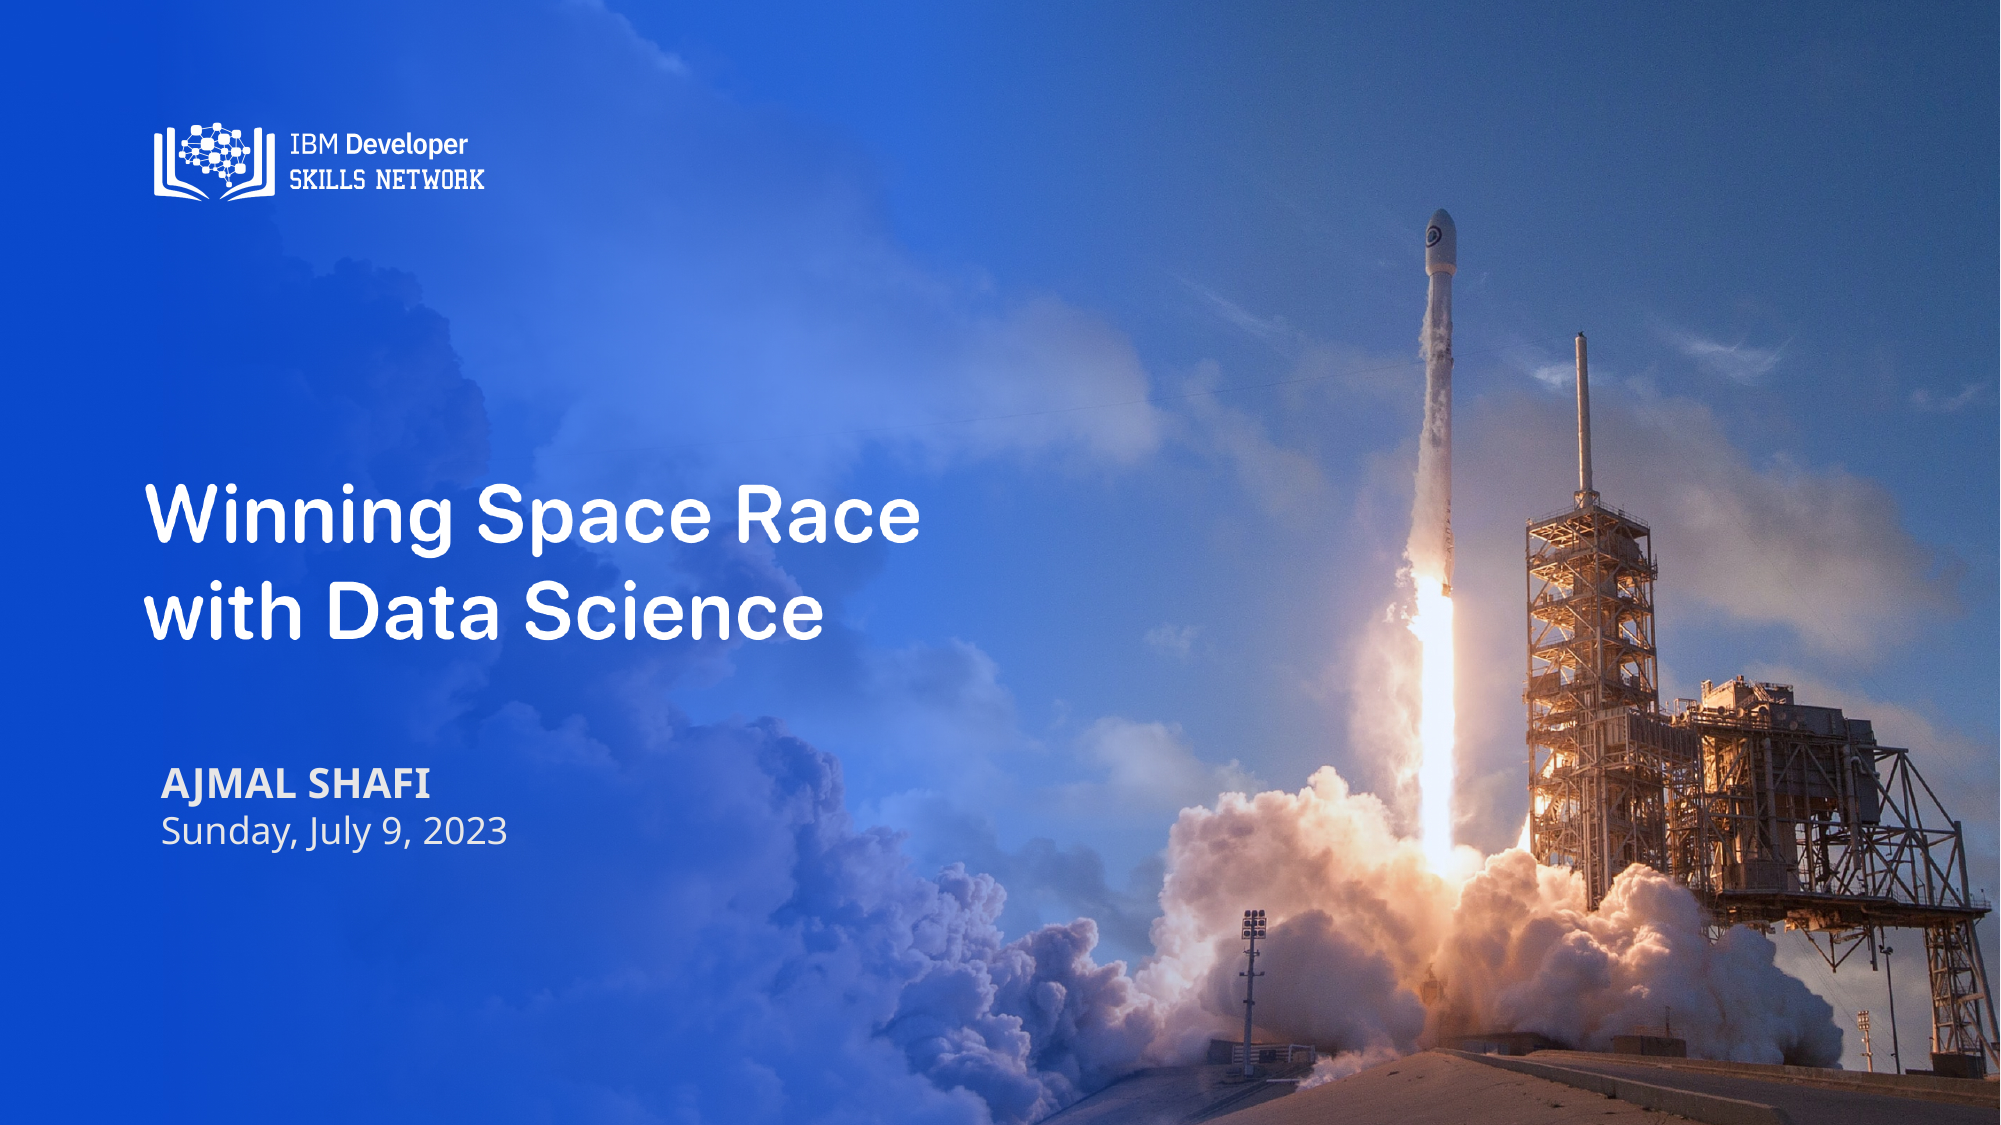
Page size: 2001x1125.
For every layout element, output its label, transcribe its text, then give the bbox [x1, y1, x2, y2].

text_box AJMAL SHAFI Sunday, July 9, 2023 [145, 749, 559, 860]
picture [0, 0, 2001, 1125]
